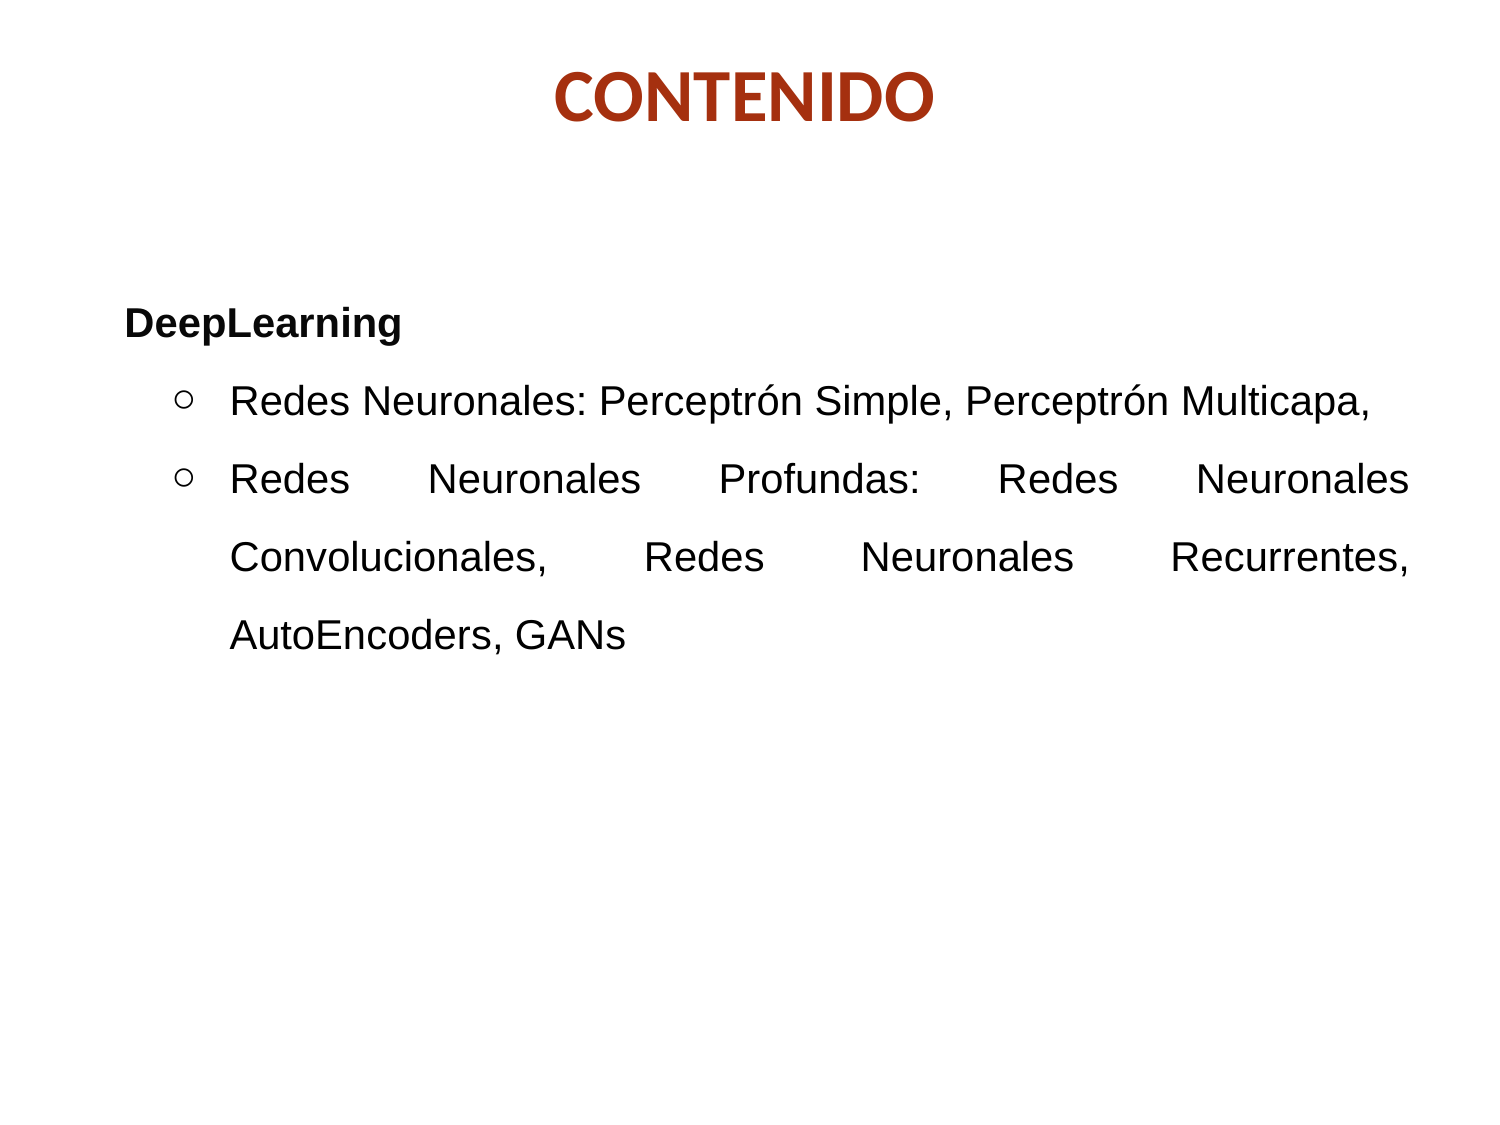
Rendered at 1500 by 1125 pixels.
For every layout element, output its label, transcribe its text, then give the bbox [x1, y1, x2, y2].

text_box DeepLearning Redes Neuronales: Perceptrón Simple, Perceptrón Multicapa, Redes Neuronales Profundas: Redes Neuronales Convolucionales, Redes Neuronales Recurrentes, AutoEncoders, GANs [64, 259, 1425, 1091]
title Contenido [107, 0, 1382, 186]
